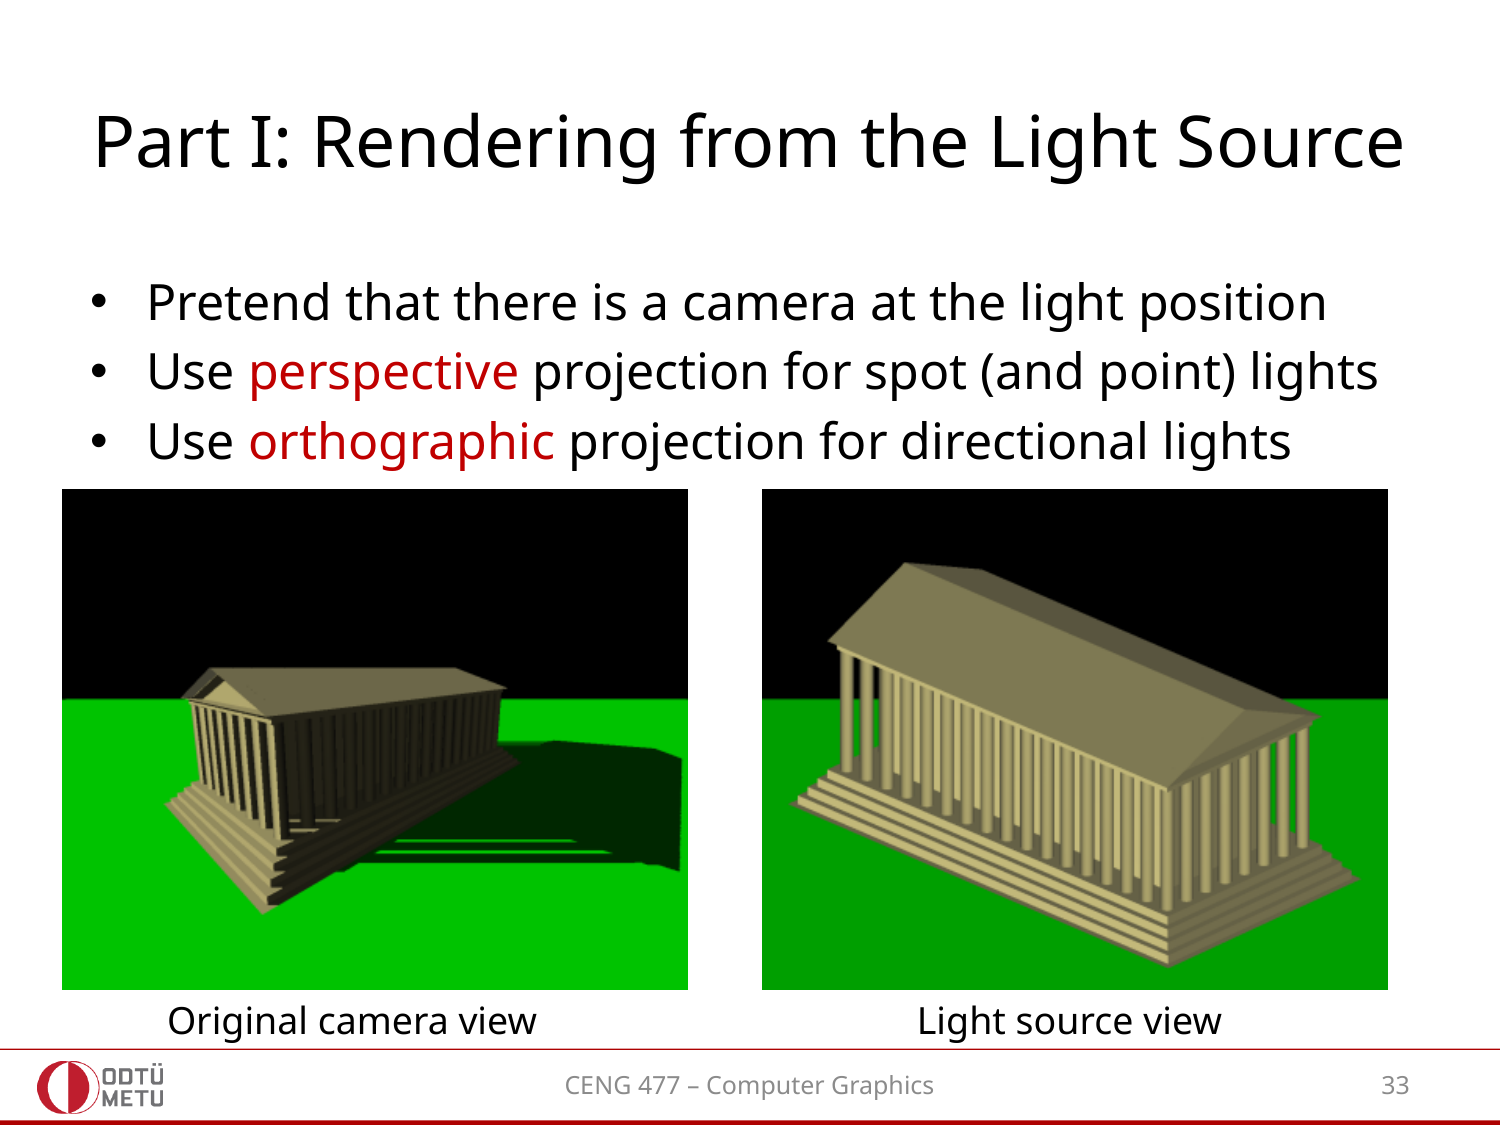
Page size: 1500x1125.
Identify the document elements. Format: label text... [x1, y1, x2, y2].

picture [62, 489, 688, 990]
text_box Original camera view [152, 999, 553, 1050]
list Pretend that there is a camera at the light position Use perspective projection for spot (and point) lights Use orthographic projection for directional lights [75, 262, 1425, 1005]
text_box Light source view [902, 999, 1238, 1050]
title Part I: Rendering from the Light Source [75, 45, 1425, 233]
picture [37, 1061, 163, 1114]
picture [762, 489, 1388, 990]
footer CENG 477 – Computer Graphics [512, 1056, 988, 1117]
slide_number 33 [1074, 1056, 1425, 1117]
